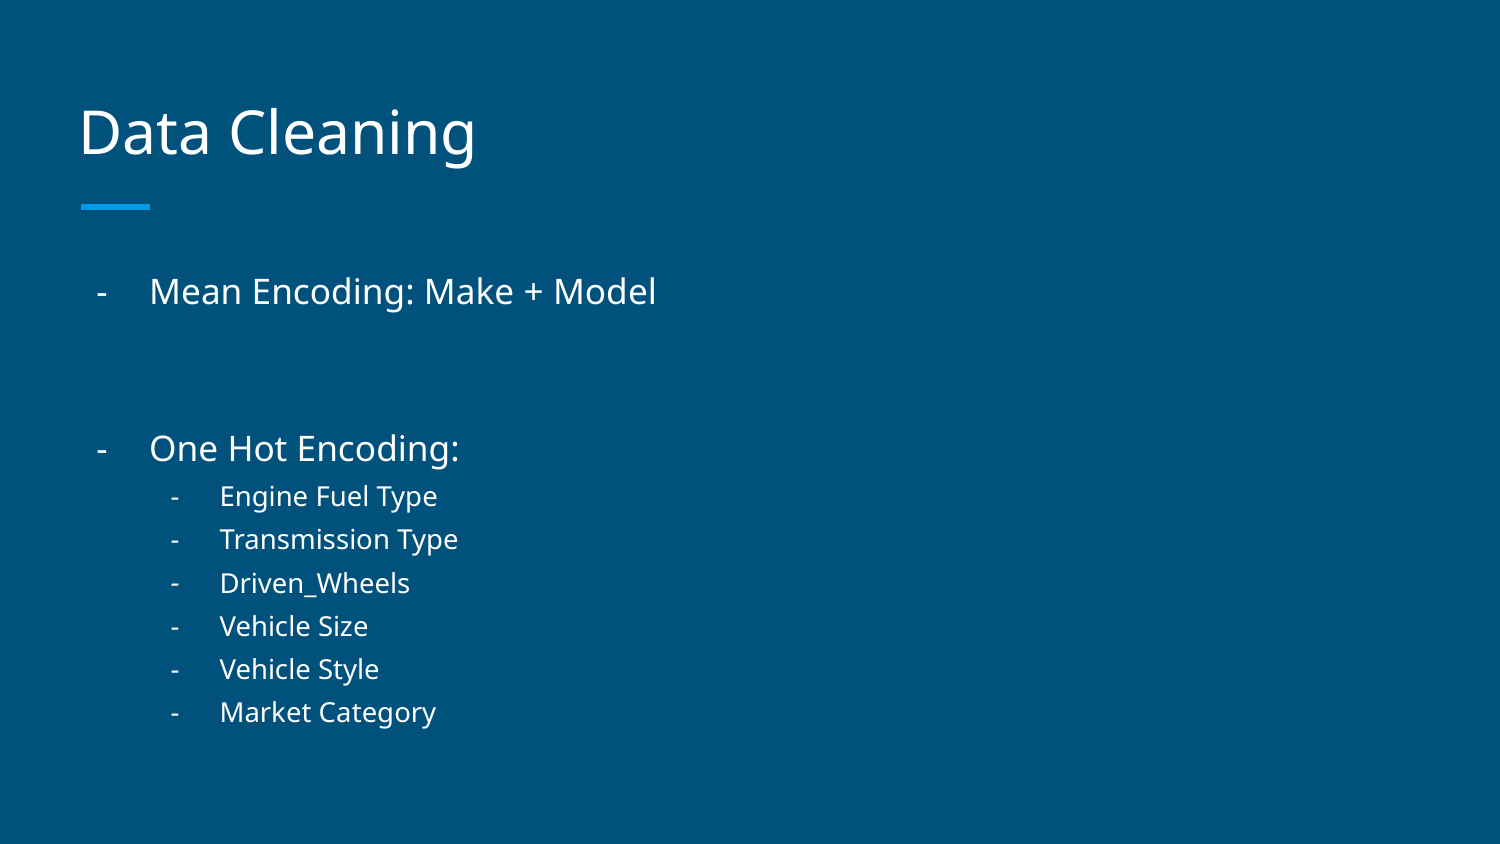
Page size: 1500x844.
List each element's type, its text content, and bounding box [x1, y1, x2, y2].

list Mean Encoding: Make + Model One Hot Encoding: Engine Fuel Type Transmission Type Driven_Wheels Vehicle Size Vehicle Style Market Category [63, 244, 1437, 750]
title Data Cleaning [63, 75, 1437, 188]
